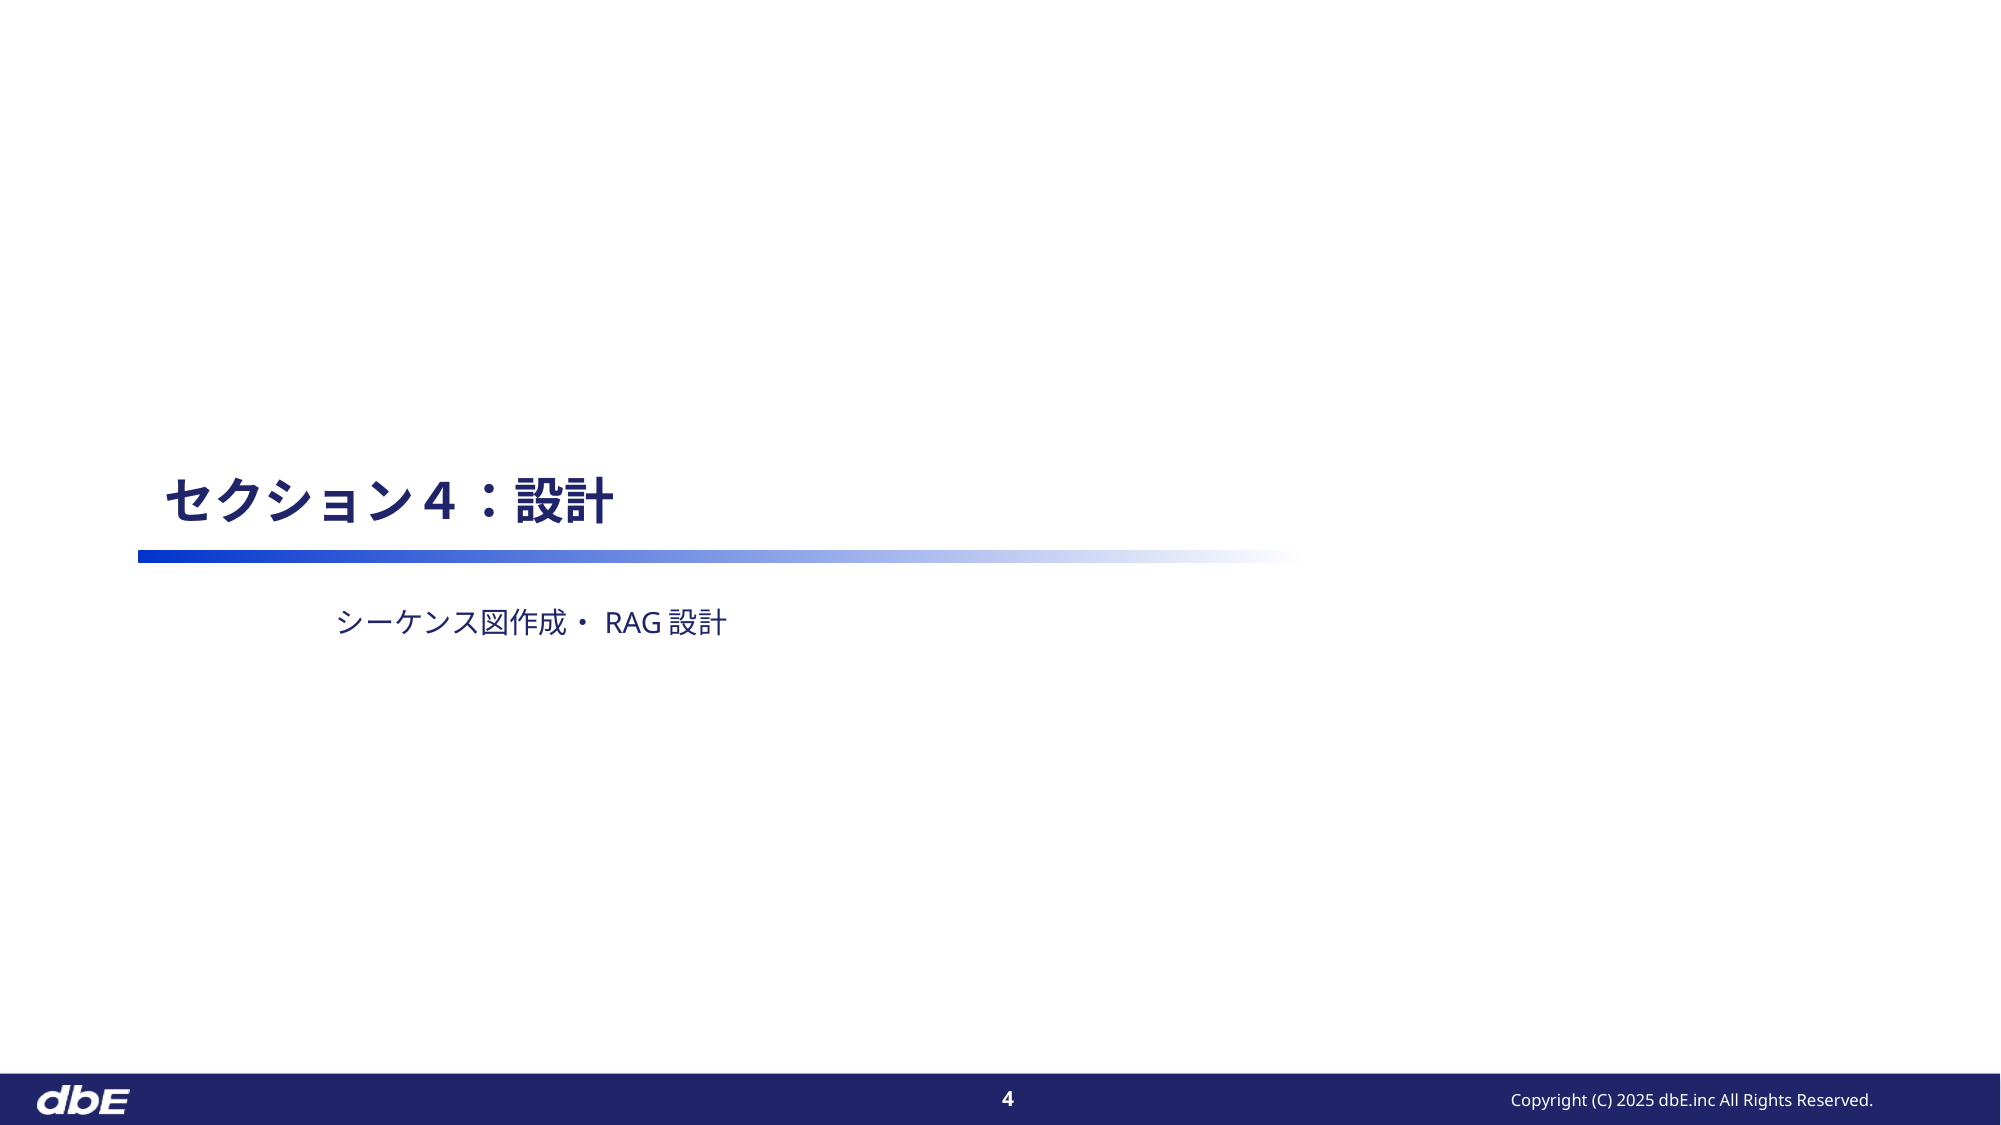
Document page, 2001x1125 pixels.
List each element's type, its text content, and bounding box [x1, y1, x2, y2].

title セクション４：設計 [149, 343, 1889, 538]
list シーケンス図作成・RAG設計 [320, 597, 1416, 648]
slide_number 4 [861, 1074, 1155, 1125]
footer Copyright (C) 2025 dbE.inc All Rights Reserved. [1385, 1069, 2000, 1125]
picture [37, 1085, 130, 1115]
